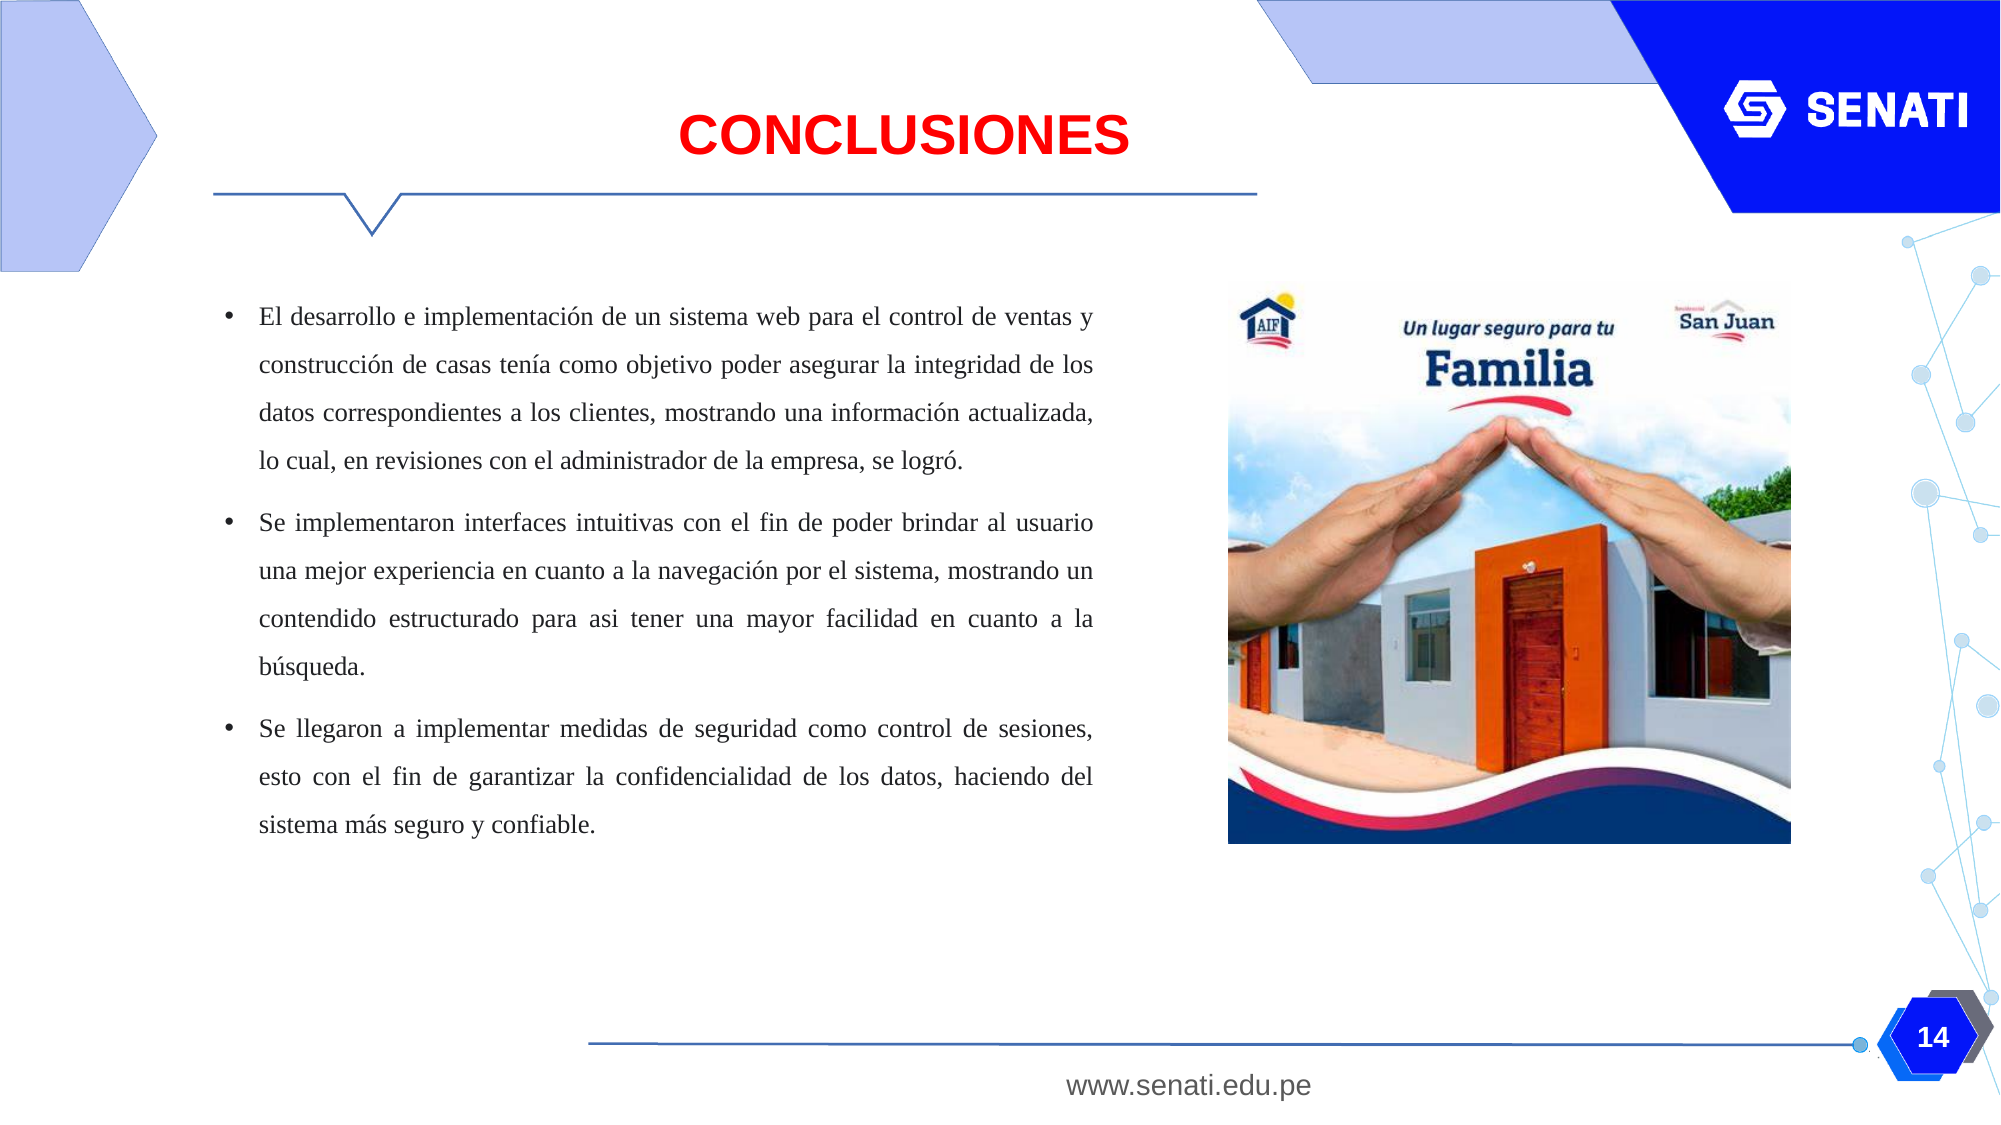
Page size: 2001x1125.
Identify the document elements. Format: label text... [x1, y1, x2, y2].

picture [0, 0, 2001, 1125]
list El desarrollo e implementación de un sistema web para el control de ventas y construcción de casas tenía como objetivo poder asegurar la integridad de los datos correspondientes a los clientes, mostrando una información actualizada, lo cual, en revisiones con el administrador de la empresa, se logró. Se implementaron interfaces intuitivas con el fin de poder brindar al usuario una mejor experiencia en cuanto a la navegación por el sistema, mostrando un contendido estructurado para asi tener una mayor facilidad en cuanto a la búsqueda. Se llegaron a implementar medidas de seguridad como control de sesiones, esto con el fin de garantizar la confidencialidad de los datos, haciendo del sistema más seguro y confiable. [209, 275, 1109, 895]
text_box CONCLUSIONES [209, 95, 1601, 178]
